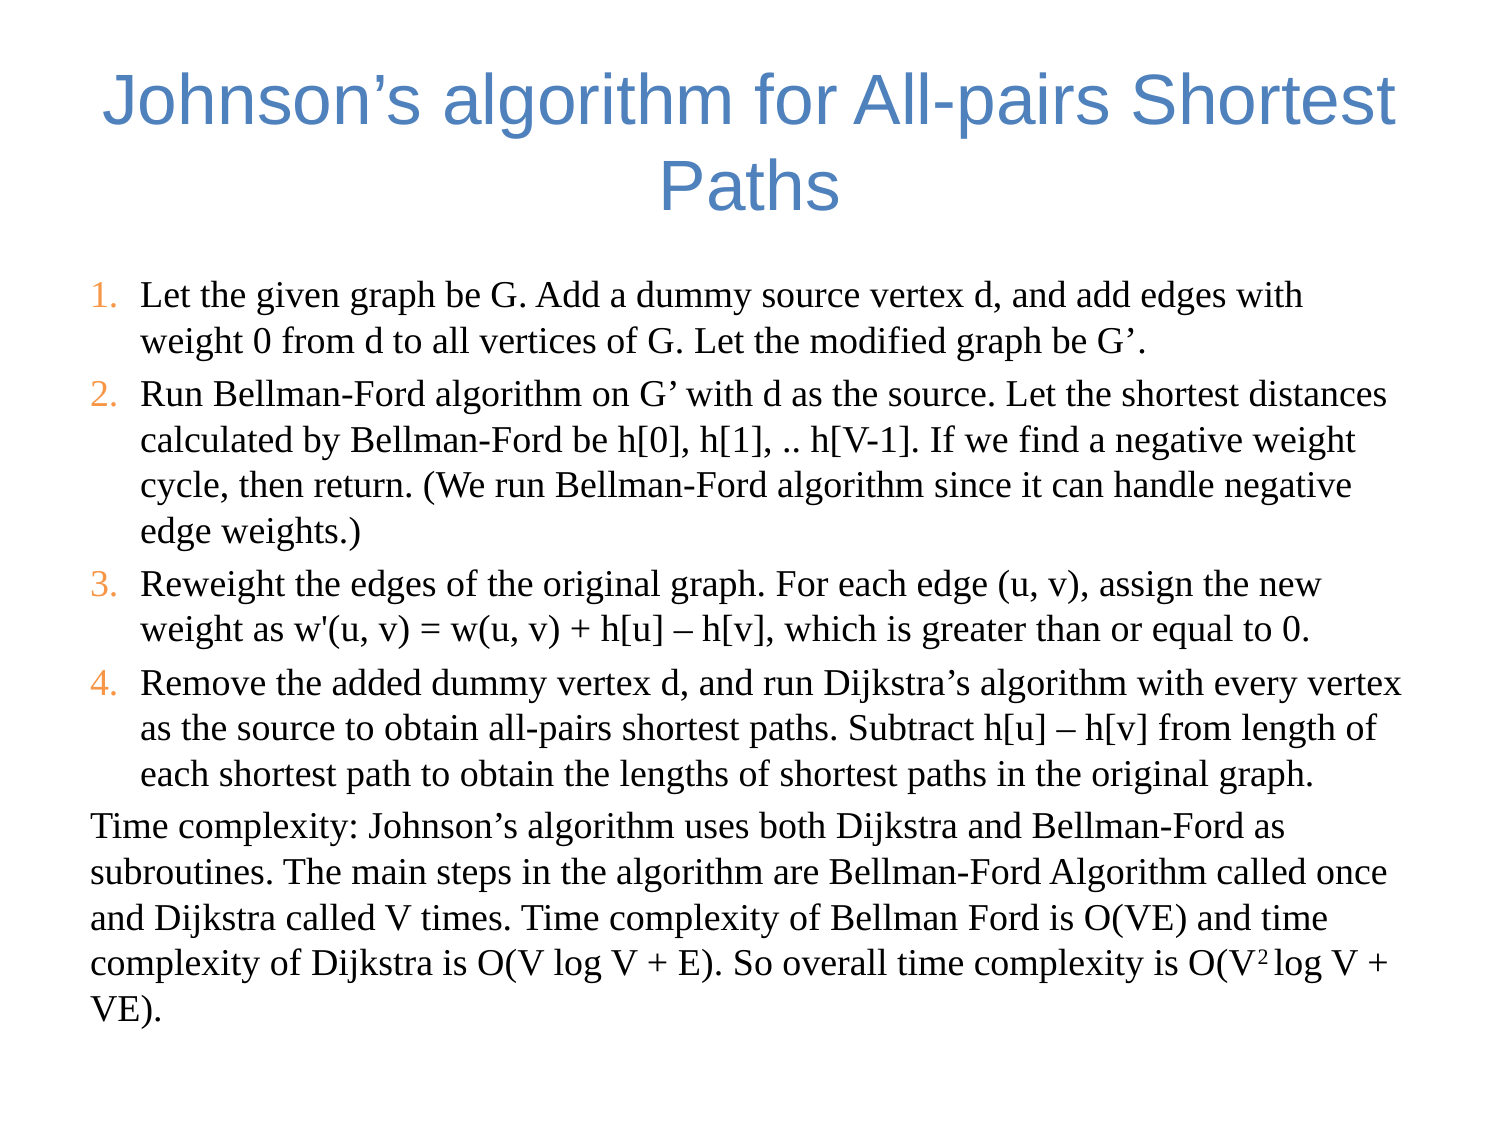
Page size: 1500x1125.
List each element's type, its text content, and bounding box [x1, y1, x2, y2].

list Let the given graph be G. Add a dummy source vertex d, and add edges with weight 0 from d to all vertices of G. Let the modified graph be G’. Run Bellman-Ford algorithm on G’ with d as the source. Let the shortest distances calculated by Bellman-Ford be h[0], h[1], .. h[V-1]. If we find a negative weight cycle, then return. (We run Bellman-Ford algorithm since it can handle negative edge weights.) Reweight the edges of the original graph. For each edge (u, v), assign the new weight as w'(u, v) = w(u, v) + h[u] – h[v], which is greater than or equal to 0. Remove the added dummy vertex d, and run Dijkstra’s algorithm with every vertex as the source to obtain all-pairs shortest paths. Subtract h[u] – h[v] from length of each shortest path to obtain the lengths of shortest paths in the original graph. Time complexity: Johnson’s algorithm uses both Dijkstra and Bellman-Ford as subroutines. The main steps in the algorithm are Bellman-Ford Algorithm called once and Dijkstra called V times. Time complexity of Bellman Ford is O(VE) and time complexity of Dijkstra is O(V log V + E). So overall time complexity is O(V2 log V + VE). [75, 262, 1425, 1054]
title Johnson’s algorithm for All-pairs Shortest Paths [75, 45, 1425, 233]
